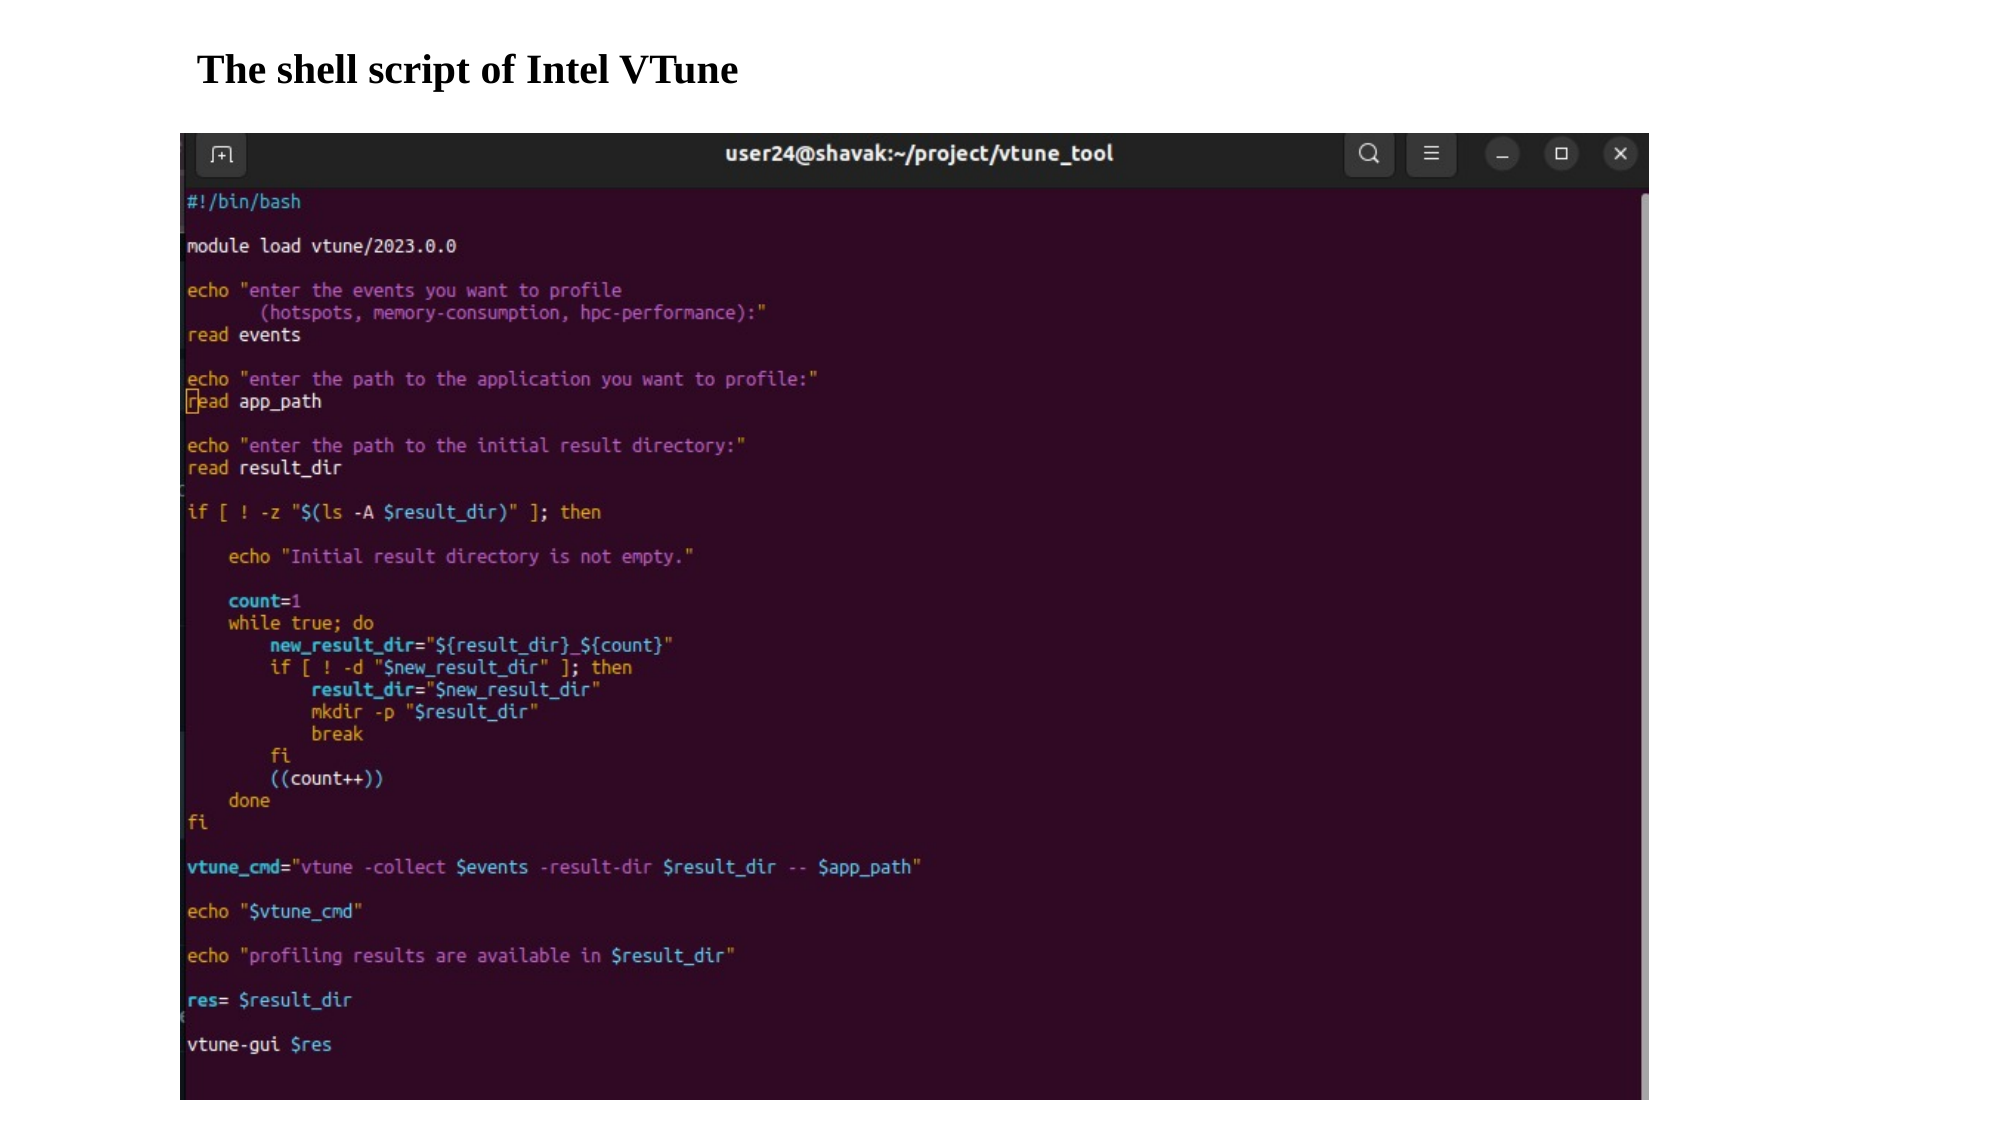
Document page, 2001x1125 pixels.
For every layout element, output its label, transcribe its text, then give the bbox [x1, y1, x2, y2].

picture [180, 133, 1649, 1100]
text_box The shell script of Intel VTune [182, 34, 765, 100]
